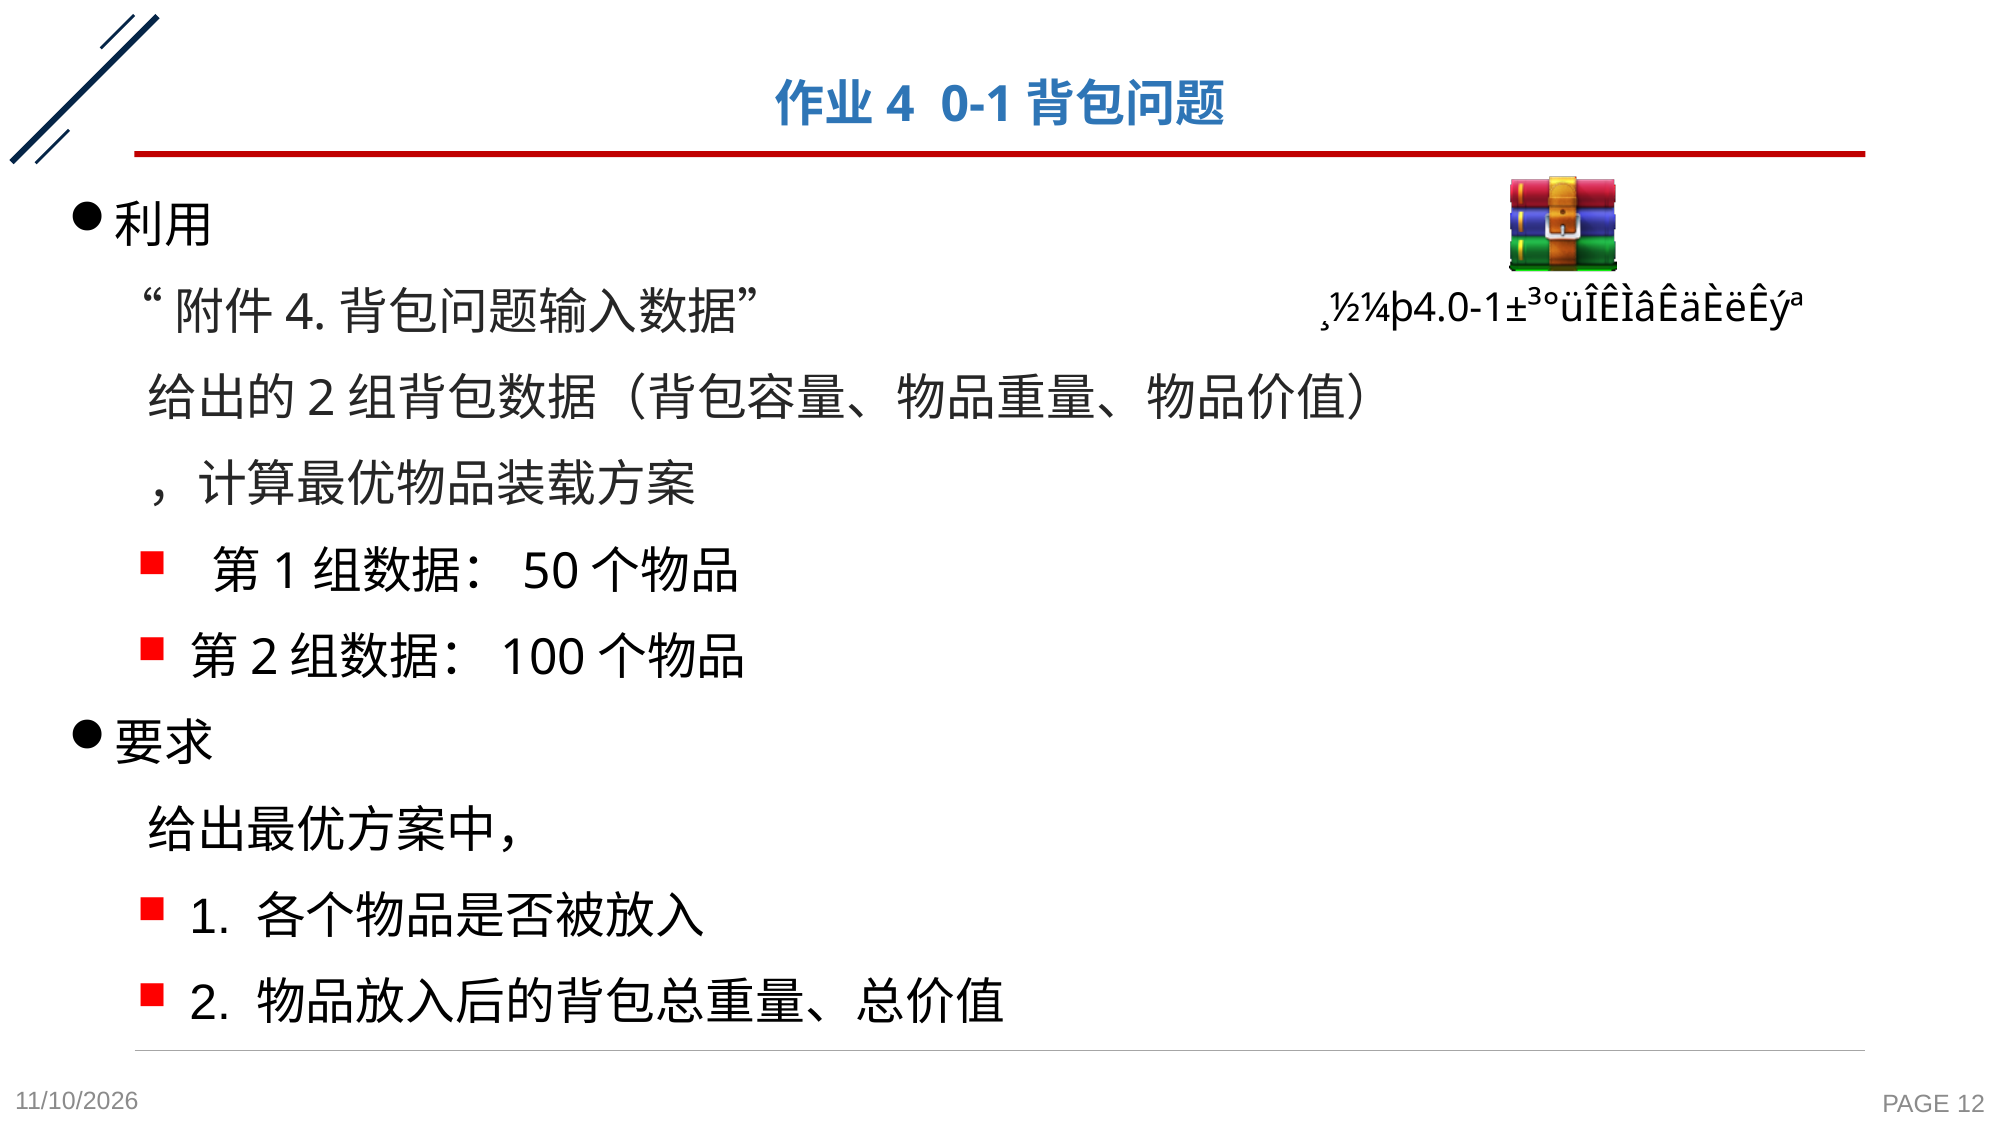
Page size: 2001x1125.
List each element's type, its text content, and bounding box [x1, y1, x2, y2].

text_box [1141, 170, 1983, 350]
slide_number PAGE 12 [1783, 1077, 2000, 1125]
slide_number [0, 1073, 178, 1125]
text_box 利用 “附件4.背包问题输入数据” 给出的2组背包数据（背包容量、物品重量、物品价值） ，计算最优物品装载方案 第1组数据：50个物品 第2组数据：100个物品 要求 给出最优方案中， 1. 各个物品是否被放入 2. 物品放入后的背包总重量、总价值 [53, 170, 1944, 1041]
title 作业4 0-1背包问题 [134, 59, 1866, 150]
